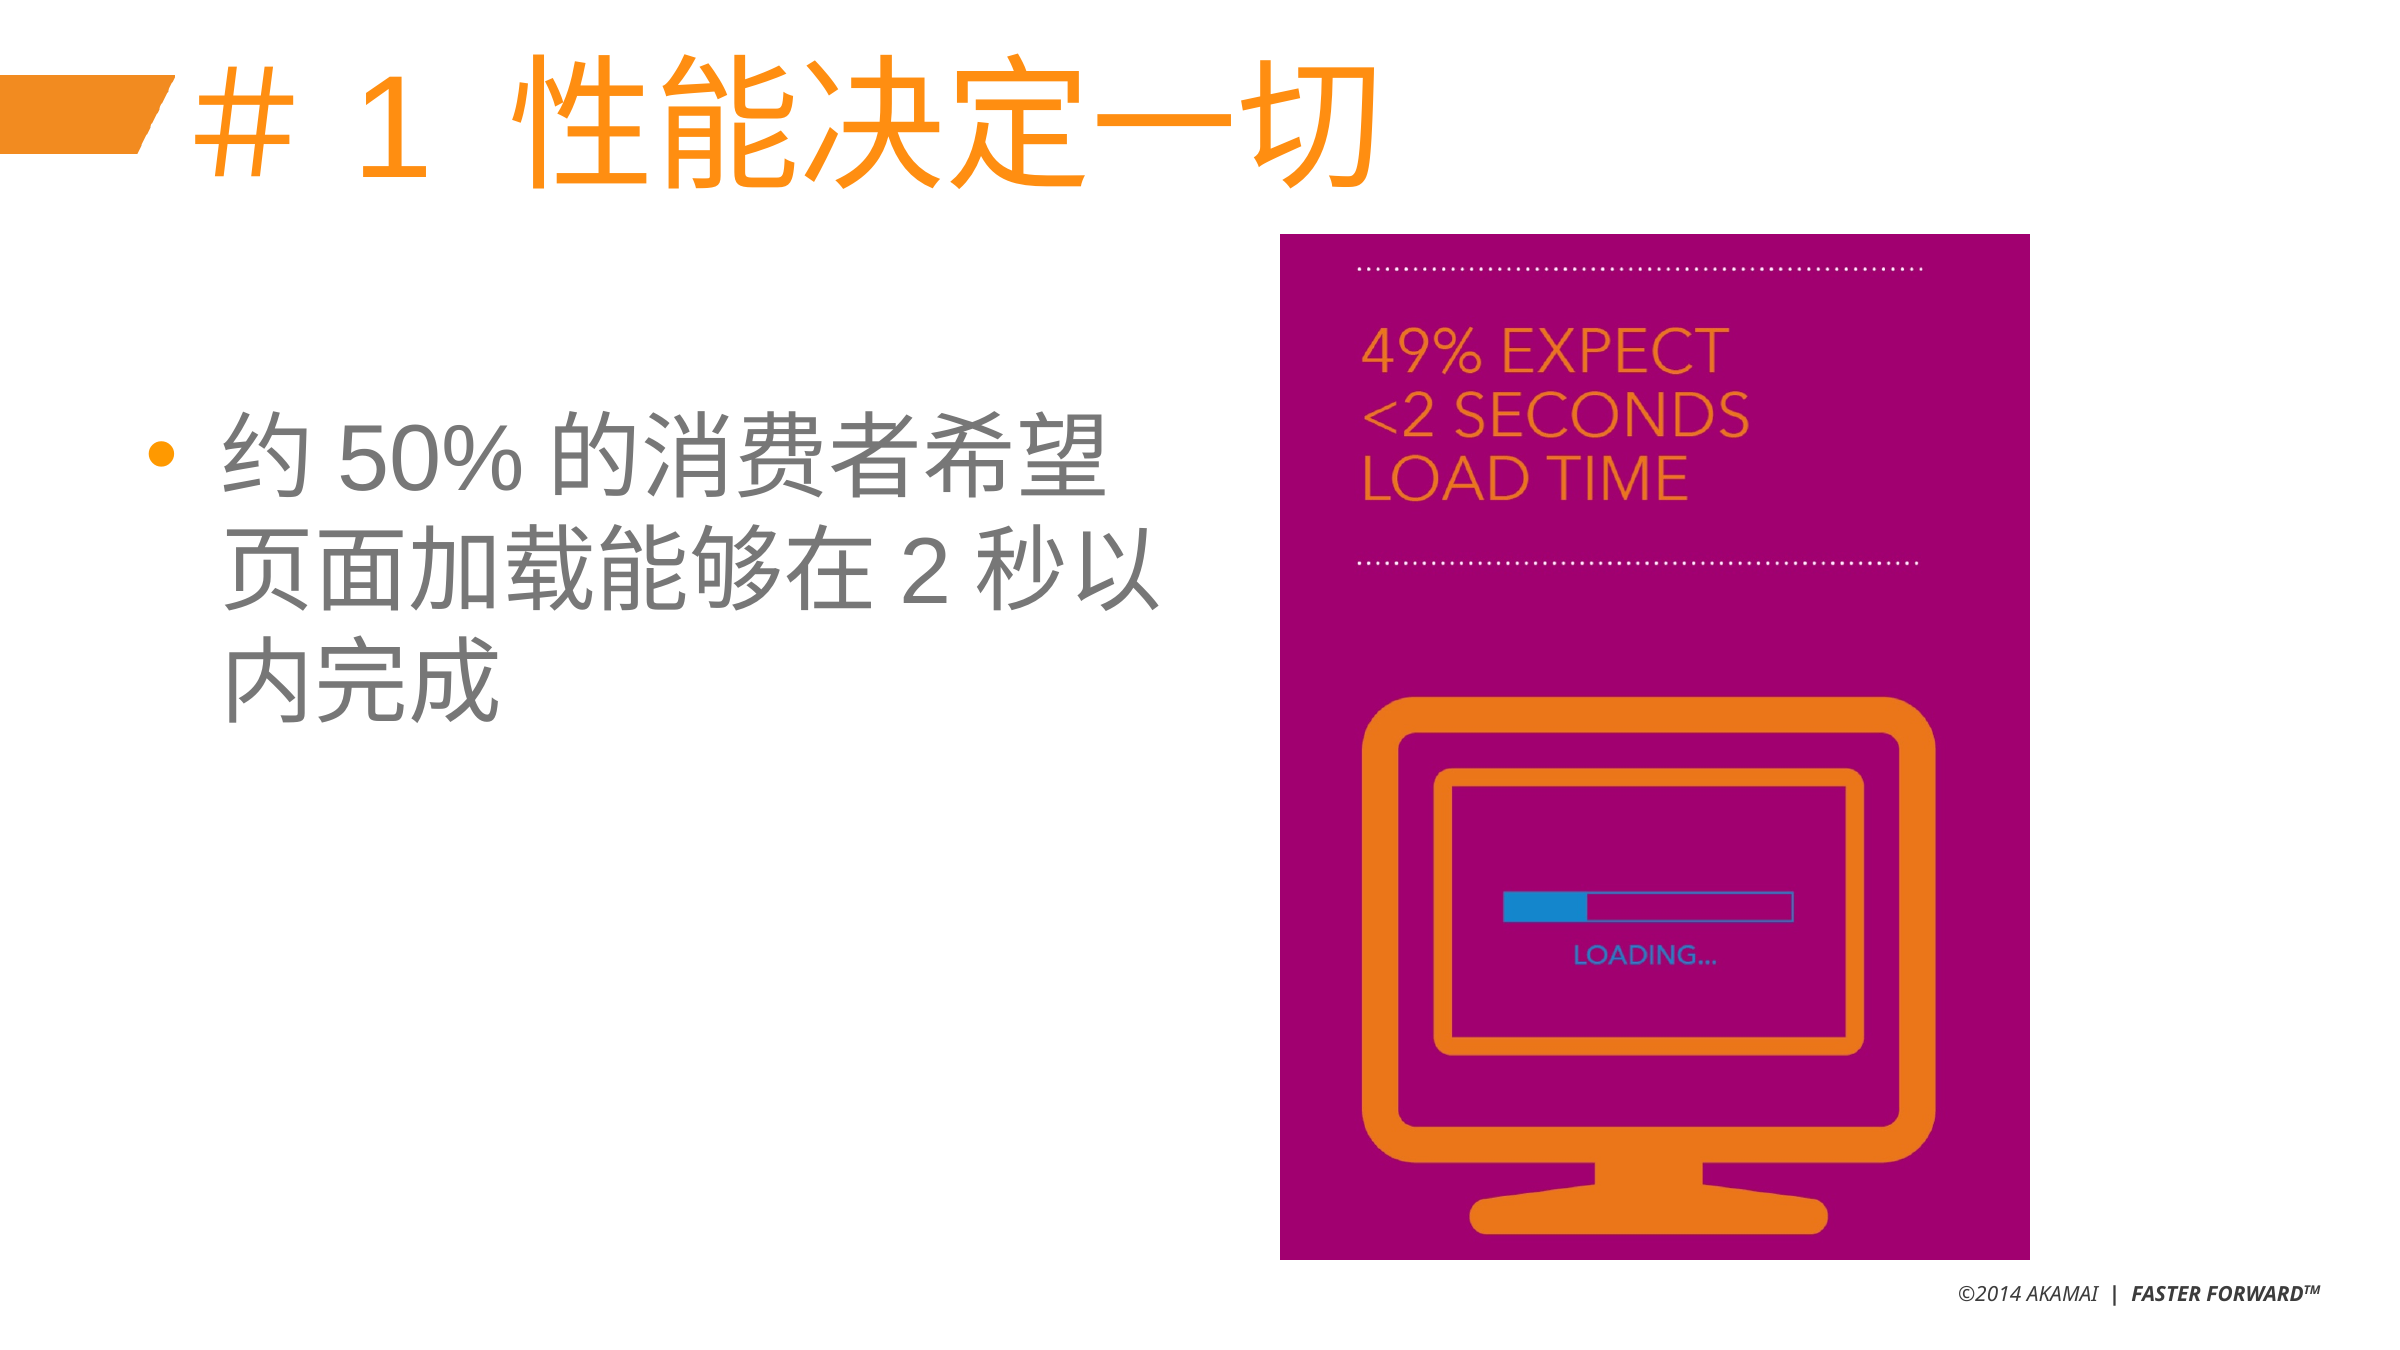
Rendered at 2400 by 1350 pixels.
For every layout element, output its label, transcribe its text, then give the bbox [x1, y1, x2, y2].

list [1279, 234, 2031, 1260]
list 约50%的消费者希望页面加载能够在2秒以内完成 [124, 254, 1185, 1207]
title ＃1 性能决定一切 [149, 74, 2082, 165]
